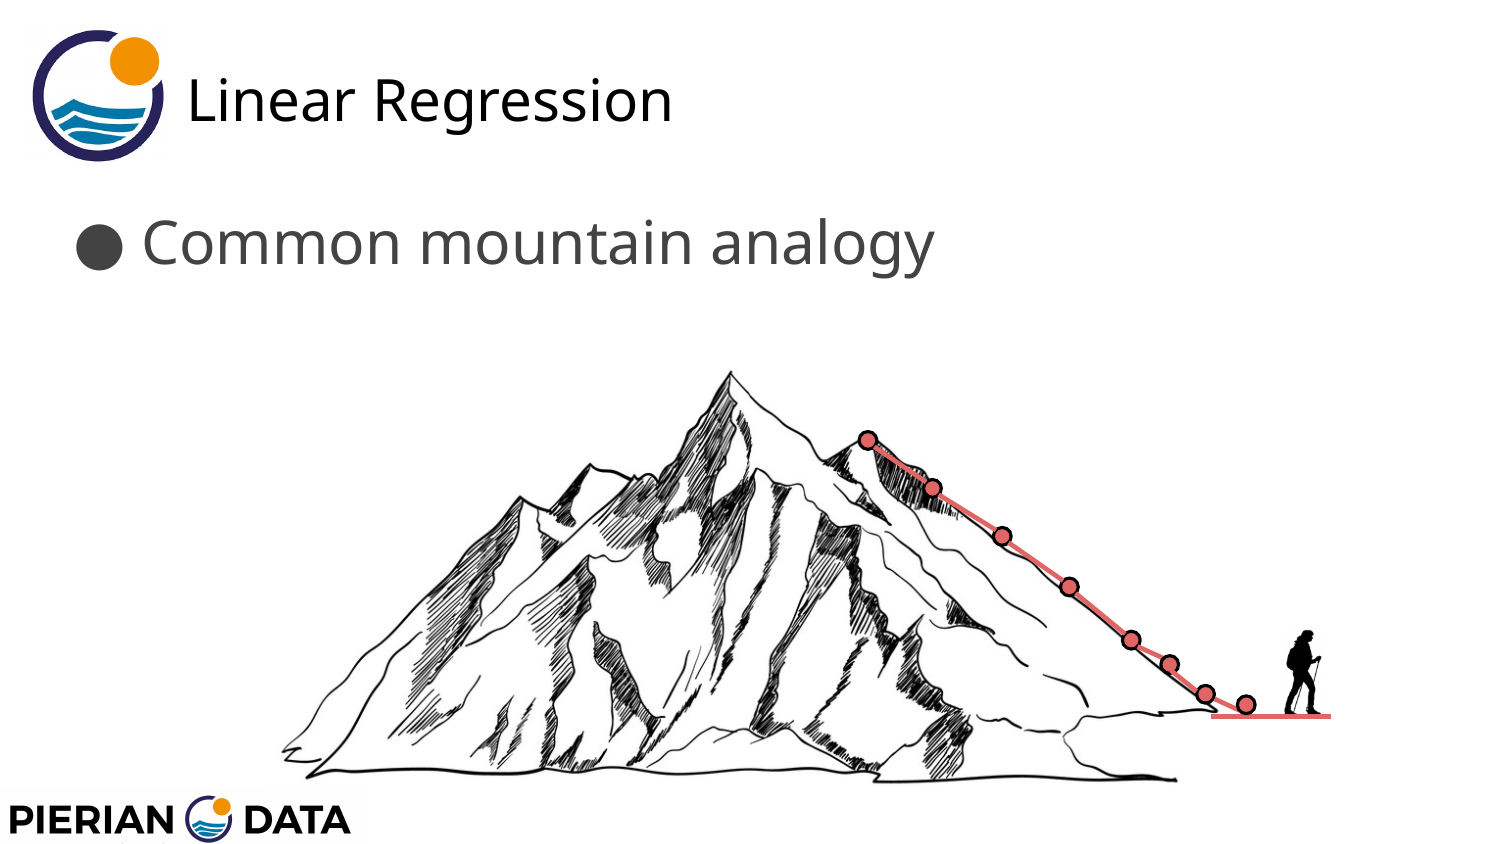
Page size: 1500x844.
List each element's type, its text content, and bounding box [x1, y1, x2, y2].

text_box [1170, 670, 1197, 692]
list Common mountain analogy [51, 189, 1476, 750]
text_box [938, 494, 997, 531]
picture [0, 325, 1239, 844]
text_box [1008, 542, 1064, 581]
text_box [1214, 698, 1241, 711]
picture [1280, 627, 1325, 716]
title Linear Regression [176, 48, 1449, 143]
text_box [873, 446, 927, 483]
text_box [1075, 592, 1126, 635]
text_box [1244, 695, 1256, 714]
picture [24, 24, 172, 167]
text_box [1137, 646, 1164, 659]
